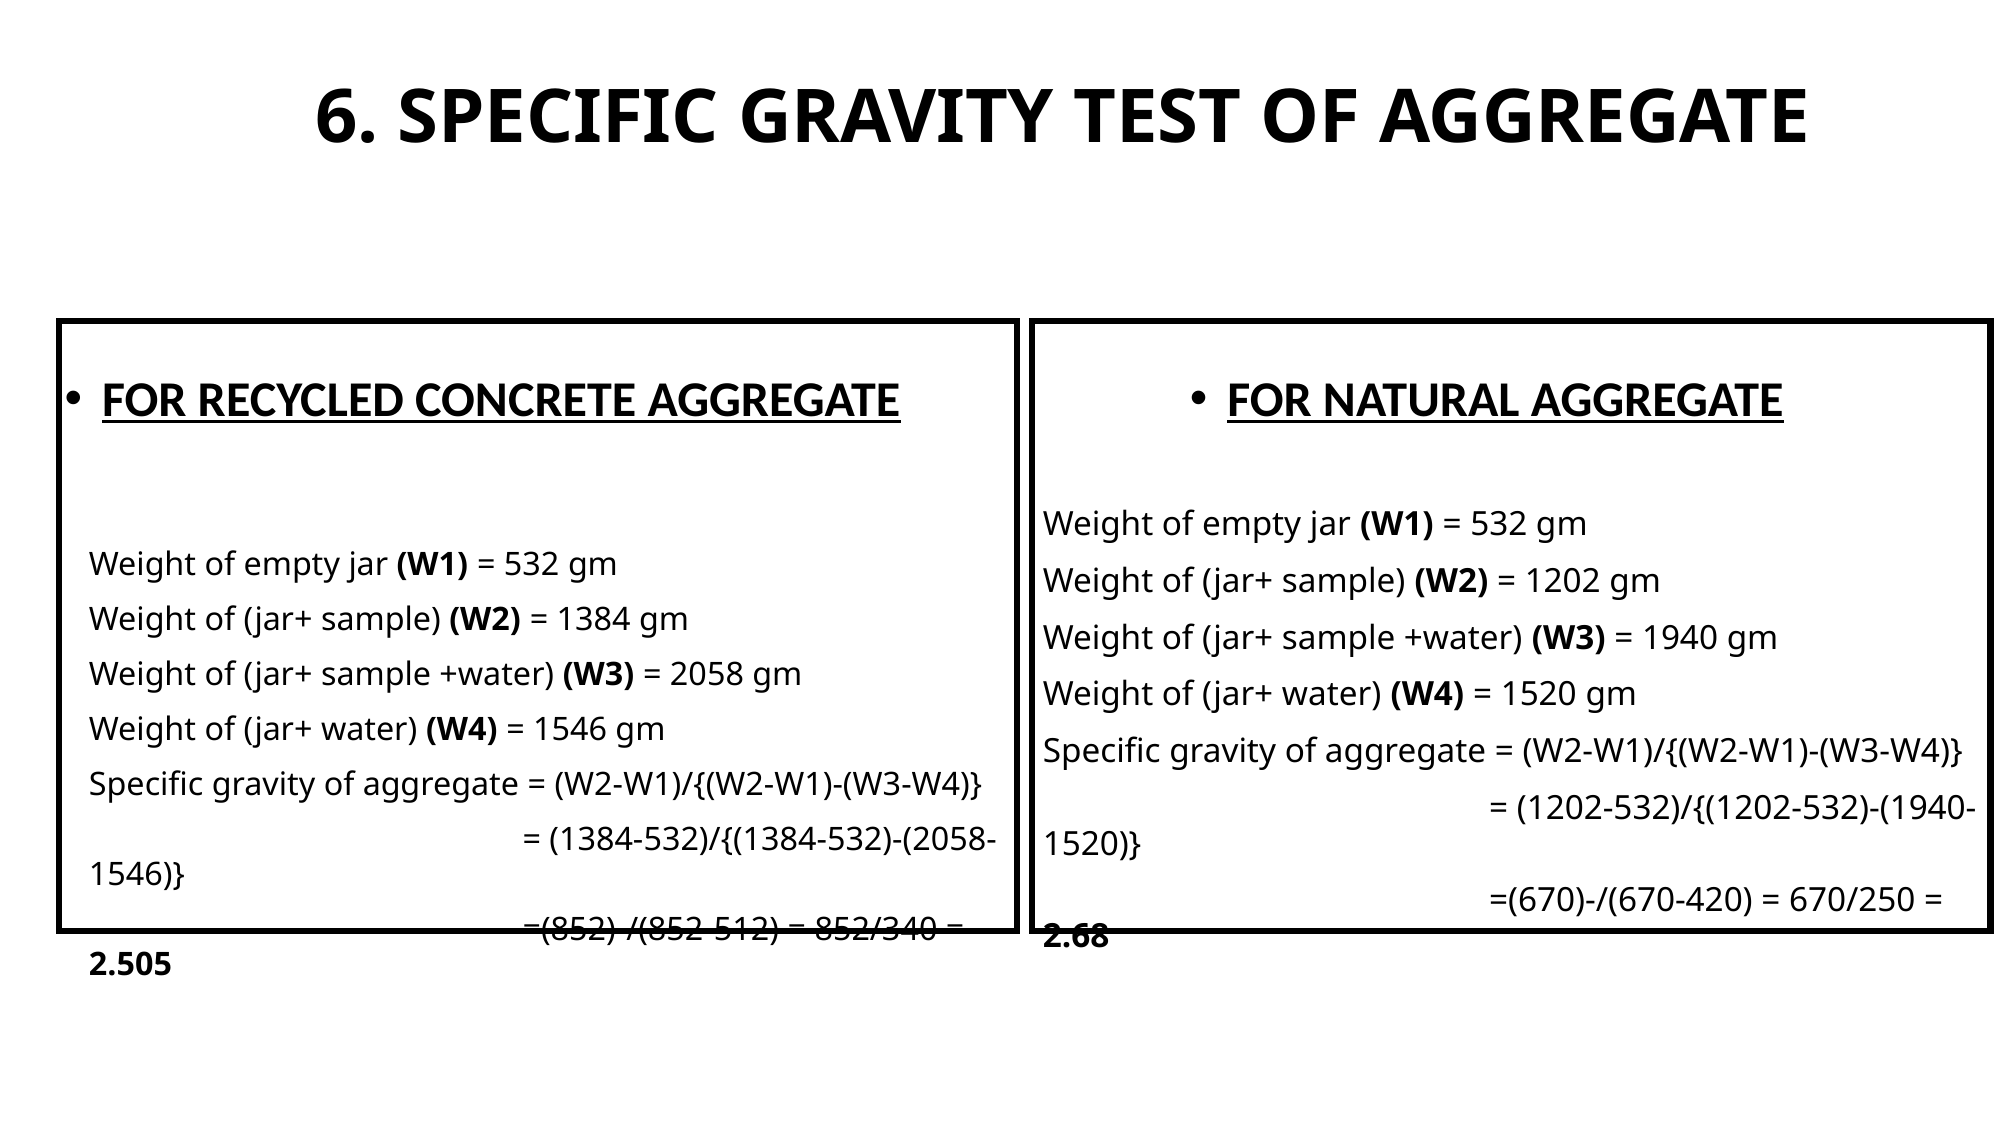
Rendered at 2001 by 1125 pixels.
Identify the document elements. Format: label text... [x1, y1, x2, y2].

text_box [1031, 320, 1992, 932]
text_box Weight of empty jar (W1) = 532 gm Weight of (jar+ sample) (W2) = 1202 gm Weight of (jar+ sample +water) (W3) = 1940 gm Weight of (jar+ water) (W4) = 1520 gm Specific gravity of aggregate = (W2-W1)/{(W2-W1)-(W3-W4)} = (1202-532)/{(1202-532)-(1940-1520)} =(670)-/(670-420) = 670/250 = 2.68 [1028, 499, 2000, 967]
text_box FOR RECYCLED CONCRETE AGGREGATE [49, 366, 58, 473]
text_box 6. SPECIFIC GRAVITY TEST OF AGGREGATE [300, 70, 1875, 288]
text_box [58, 320, 1018, 932]
text_box Weight of empty jar (W1) = 532 gm Weight of (jar+ sample) (W2) = 1384 gm Weight of (jar+ sample +water) (W3) = 2058 gm Weight of (jar+ water) (W4) = 1546 gm Specific gravity of aggregate = (W2-W1)/{(W2-W1)-(W3-W4)} = (1384-532)/{(1384-532)-(2058-1546)} =(852)-/(852-512) = 852/340 = 2.505 [74, 540, 1031, 992]
